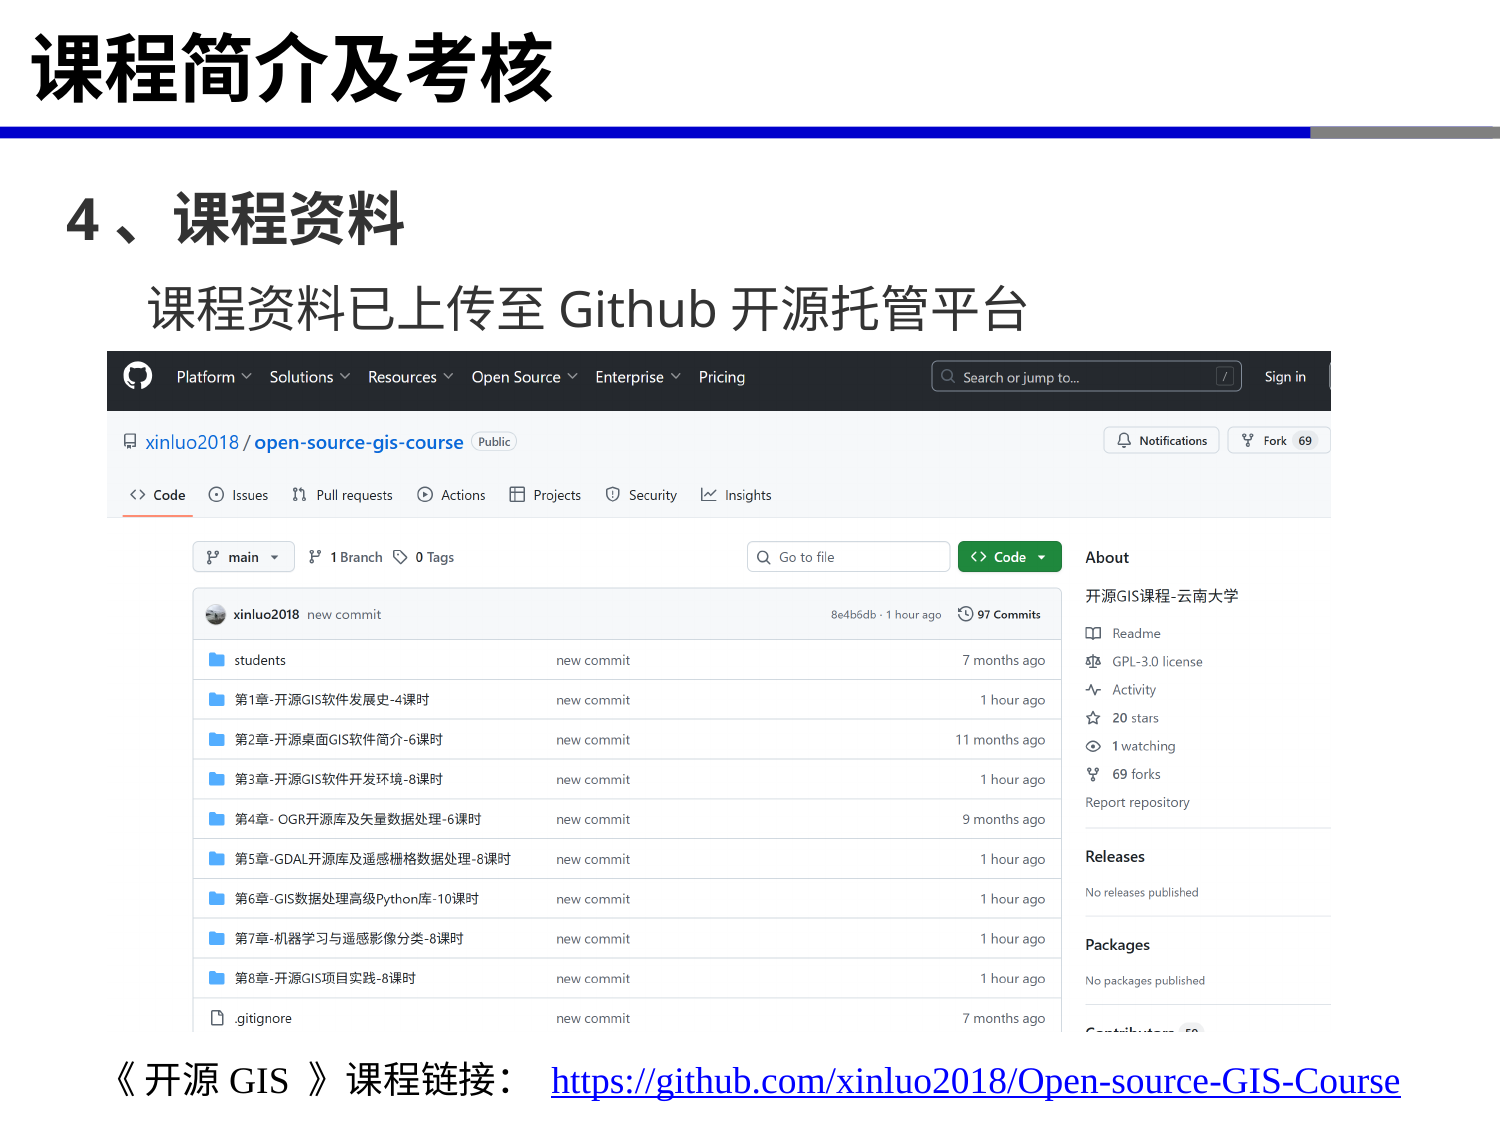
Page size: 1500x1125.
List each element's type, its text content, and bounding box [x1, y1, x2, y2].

text_box 4、课程资料 课程资料已上传至Github开源托管平台 [52, 174, 1448, 345]
text_box 《 开源GIS 》课程链接： https://github.com/xinluo2018/Open-source-GIS-Course [83, 1048, 1417, 1109]
picture [107, 351, 1332, 1032]
title 课程简介及考核 [0, 1, 1479, 132]
